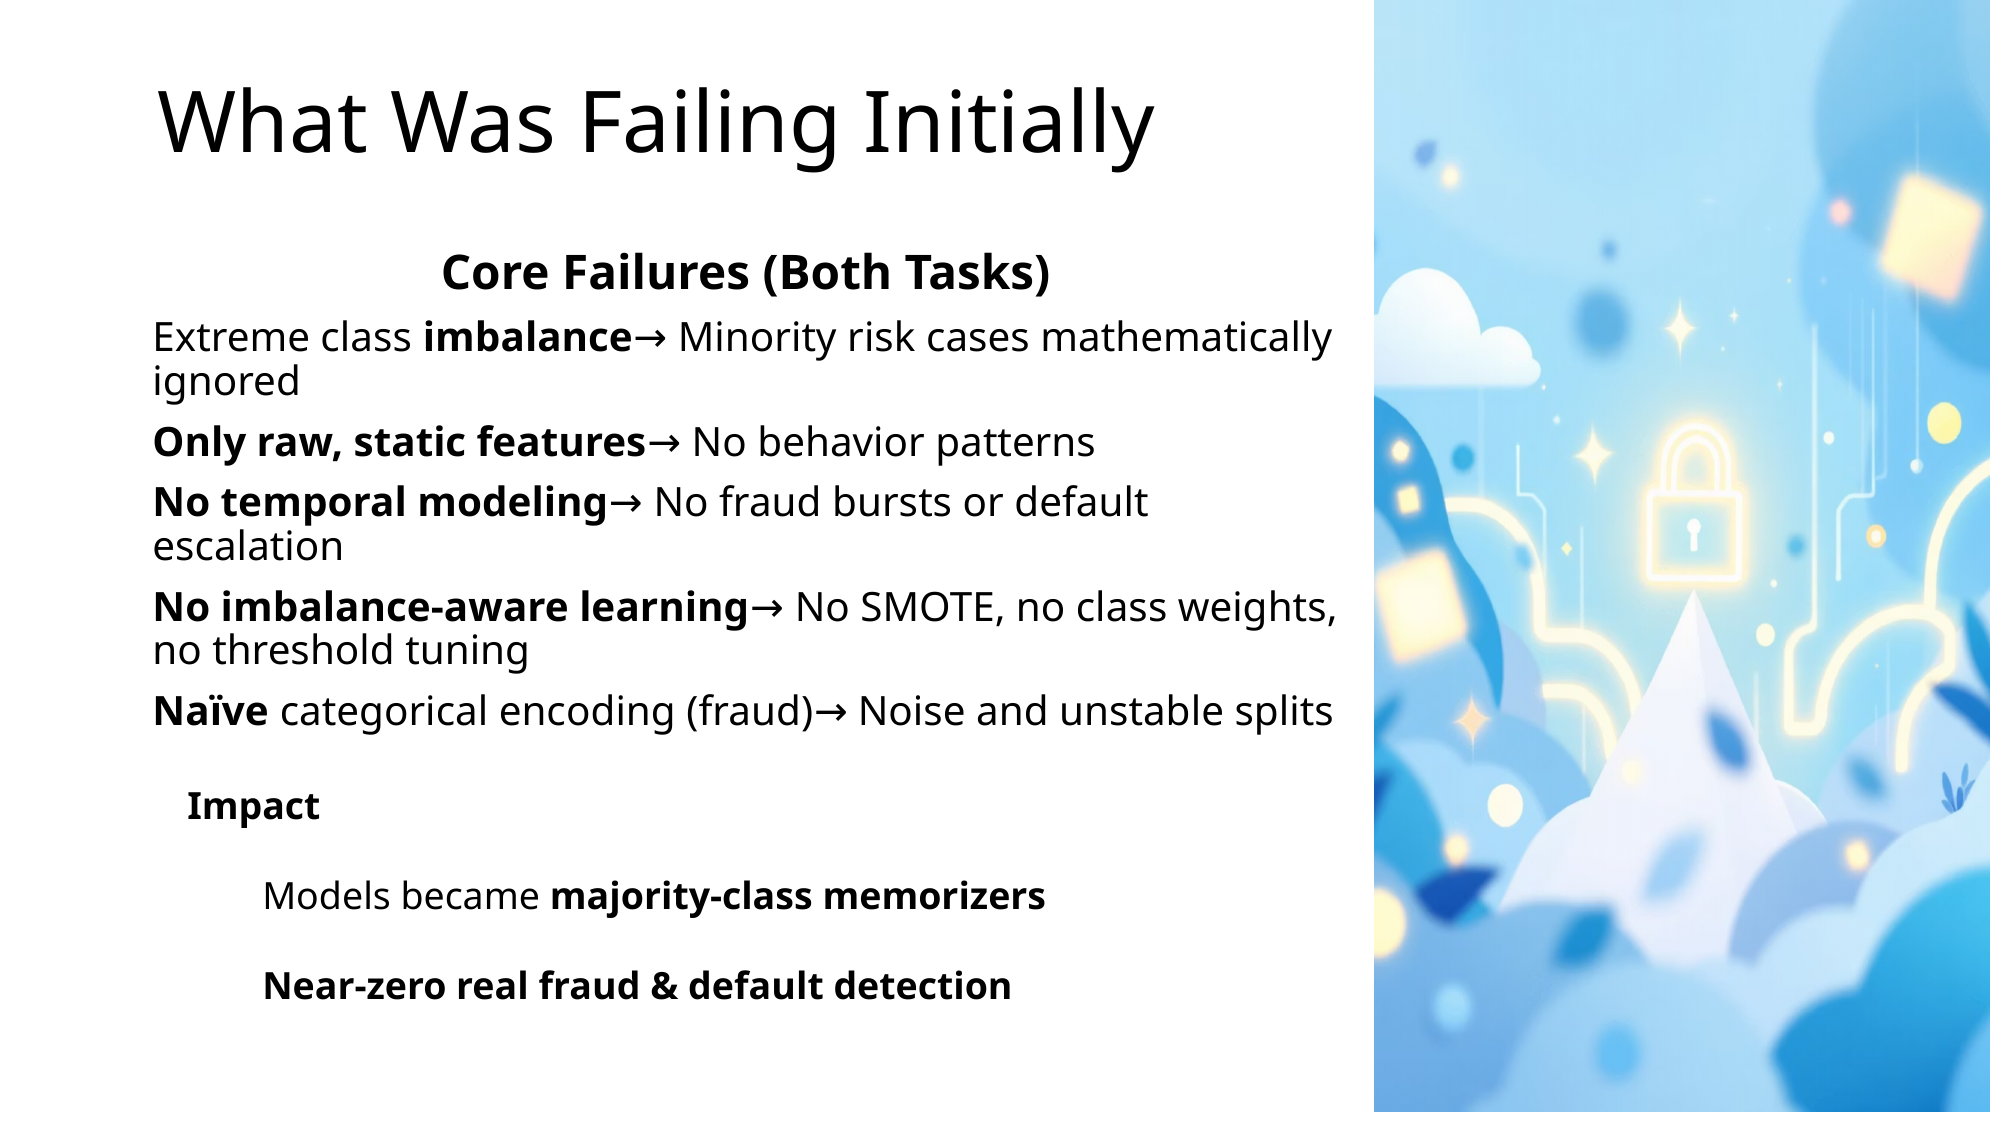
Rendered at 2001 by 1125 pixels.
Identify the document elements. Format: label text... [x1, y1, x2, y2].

text_box Impact Models became majority-class memorizers Near-zero real fraud & default detection [172, 774, 1303, 1035]
title What Was Failing Initially [137, 59, 1177, 190]
list Core Failures (Both Tasks) Extreme class imbalance→ Minority risk cases mathematically ignored Only raw, static features→ No behavior patterns No temporal modeling→ No fraud bursts or default escalation No imbalance-aware learning→ No SMOTE, no class weights, no threshold tuning Naïve categorical encoding (fraud)→ Noise and unstable splits [137, 241, 1355, 775]
picture [1373, 0, 1991, 1112]
